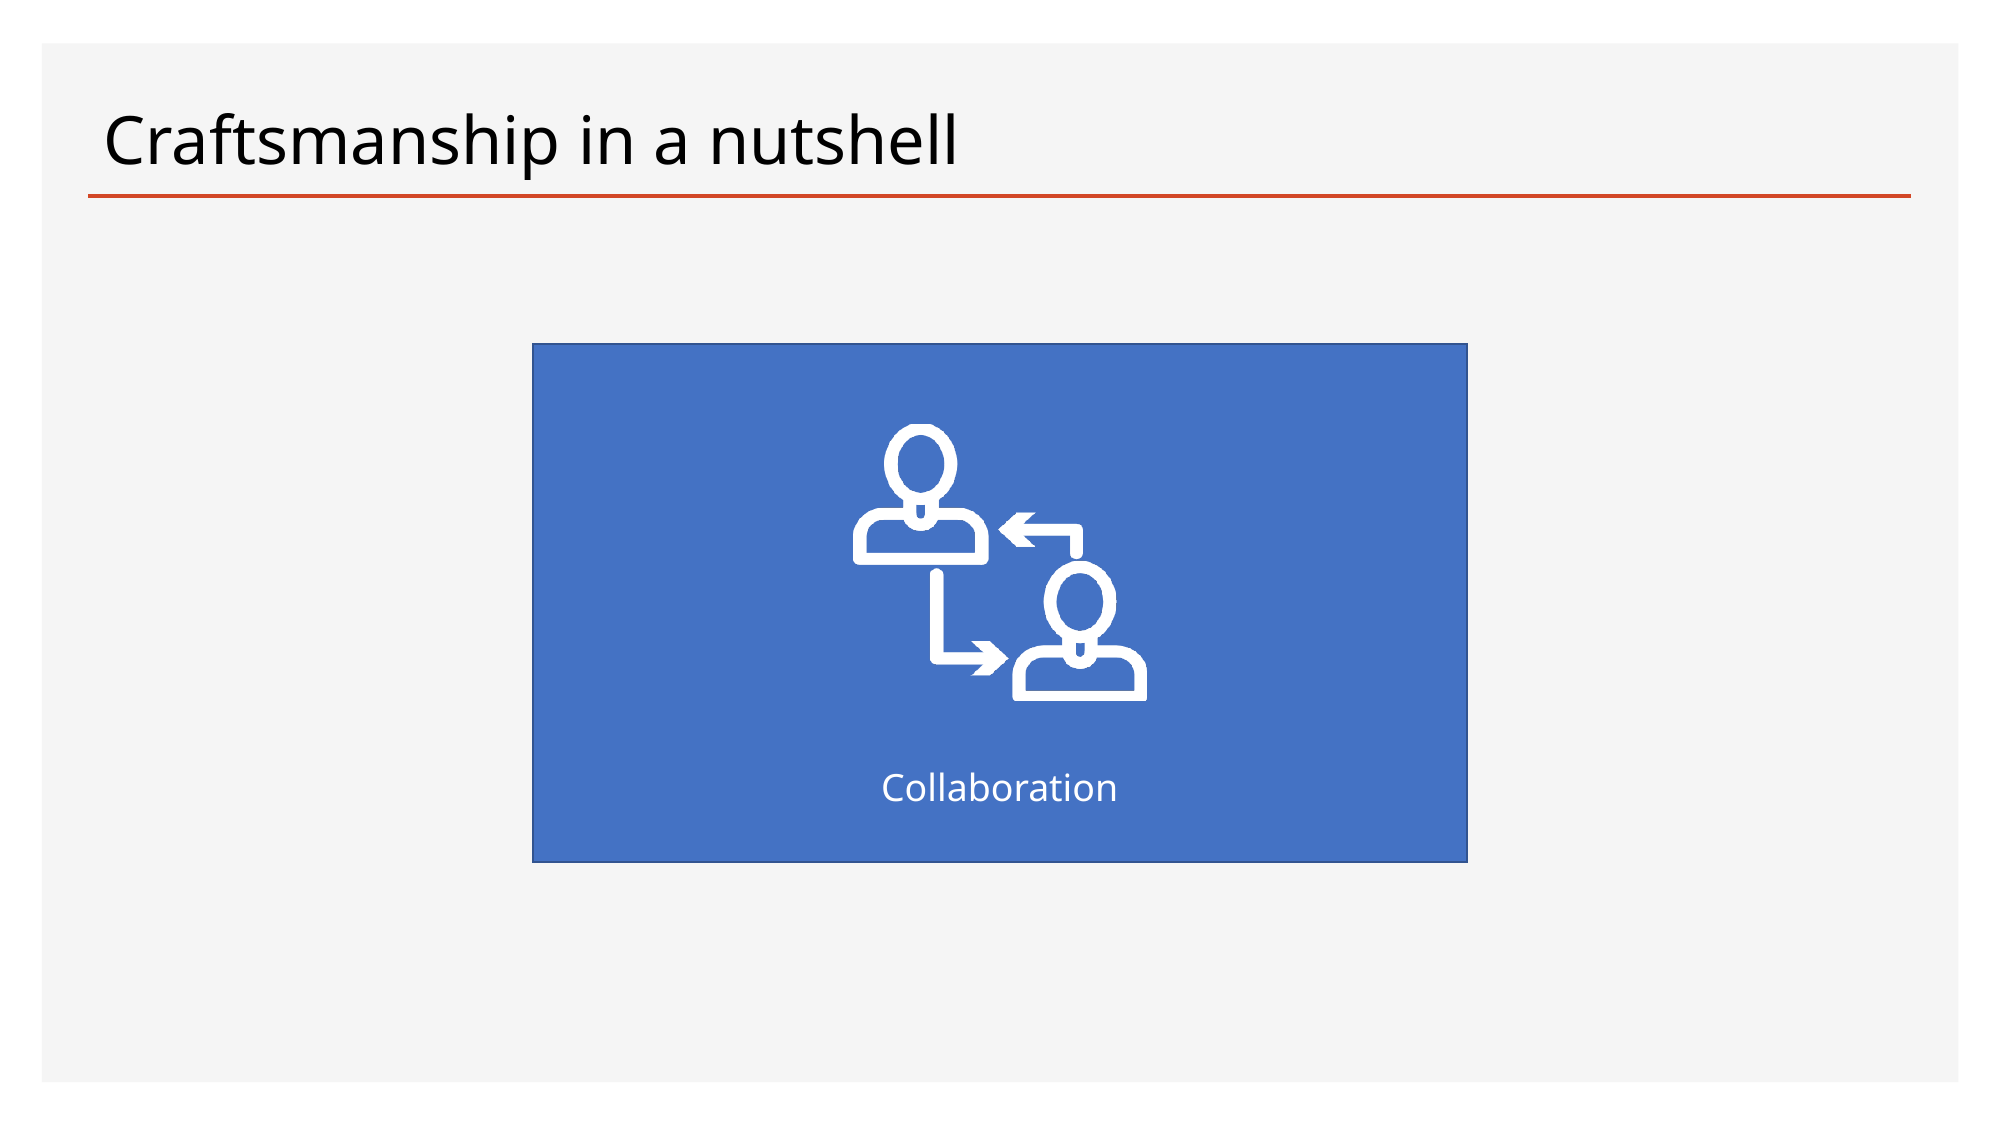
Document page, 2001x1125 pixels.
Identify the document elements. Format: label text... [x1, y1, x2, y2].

picture [853, 424, 1147, 701]
text_box Collaboration [532, 343, 1468, 863]
title Craftsmanship in a nutshell [88, 59, 1912, 187]
